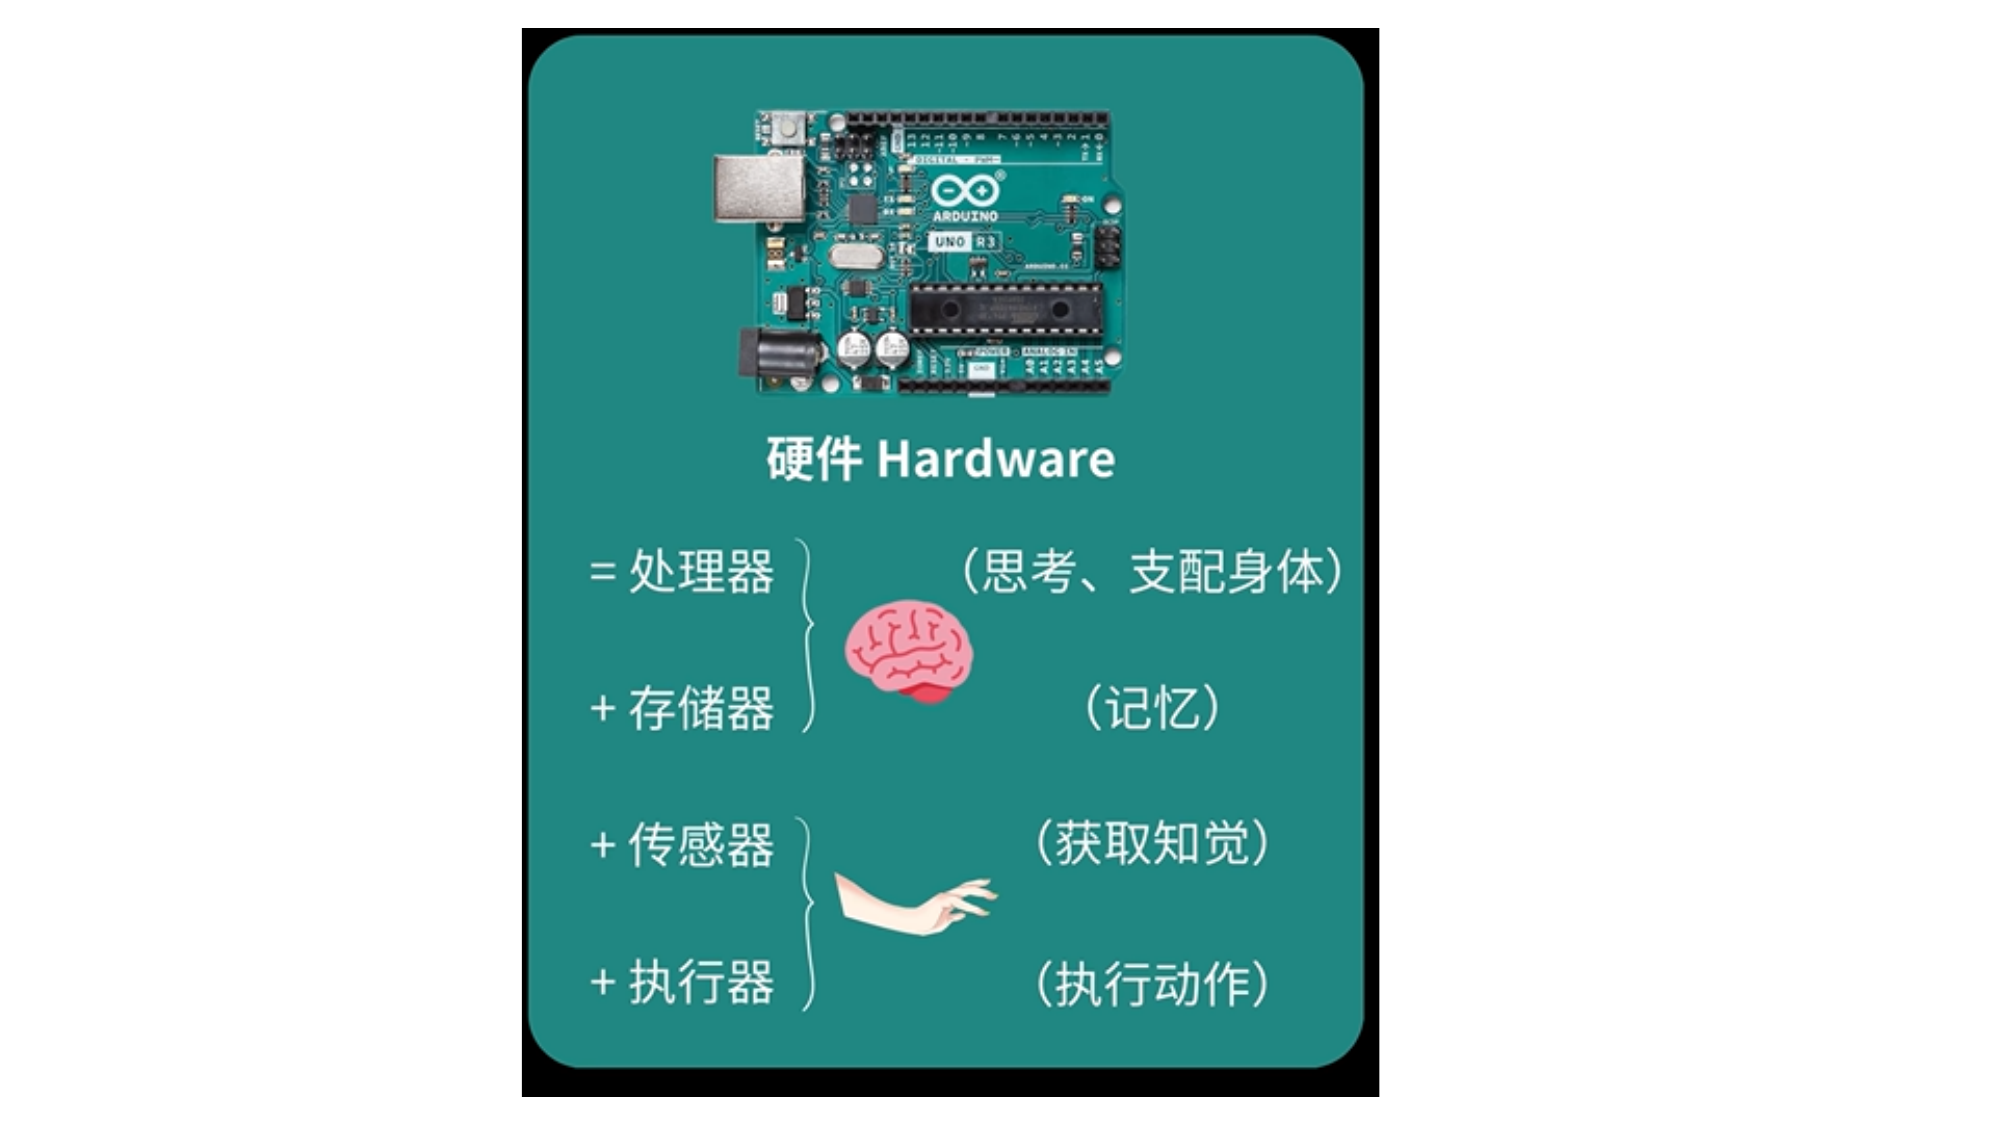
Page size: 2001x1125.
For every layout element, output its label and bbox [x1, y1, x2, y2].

picture [521, 28, 1380, 1097]
